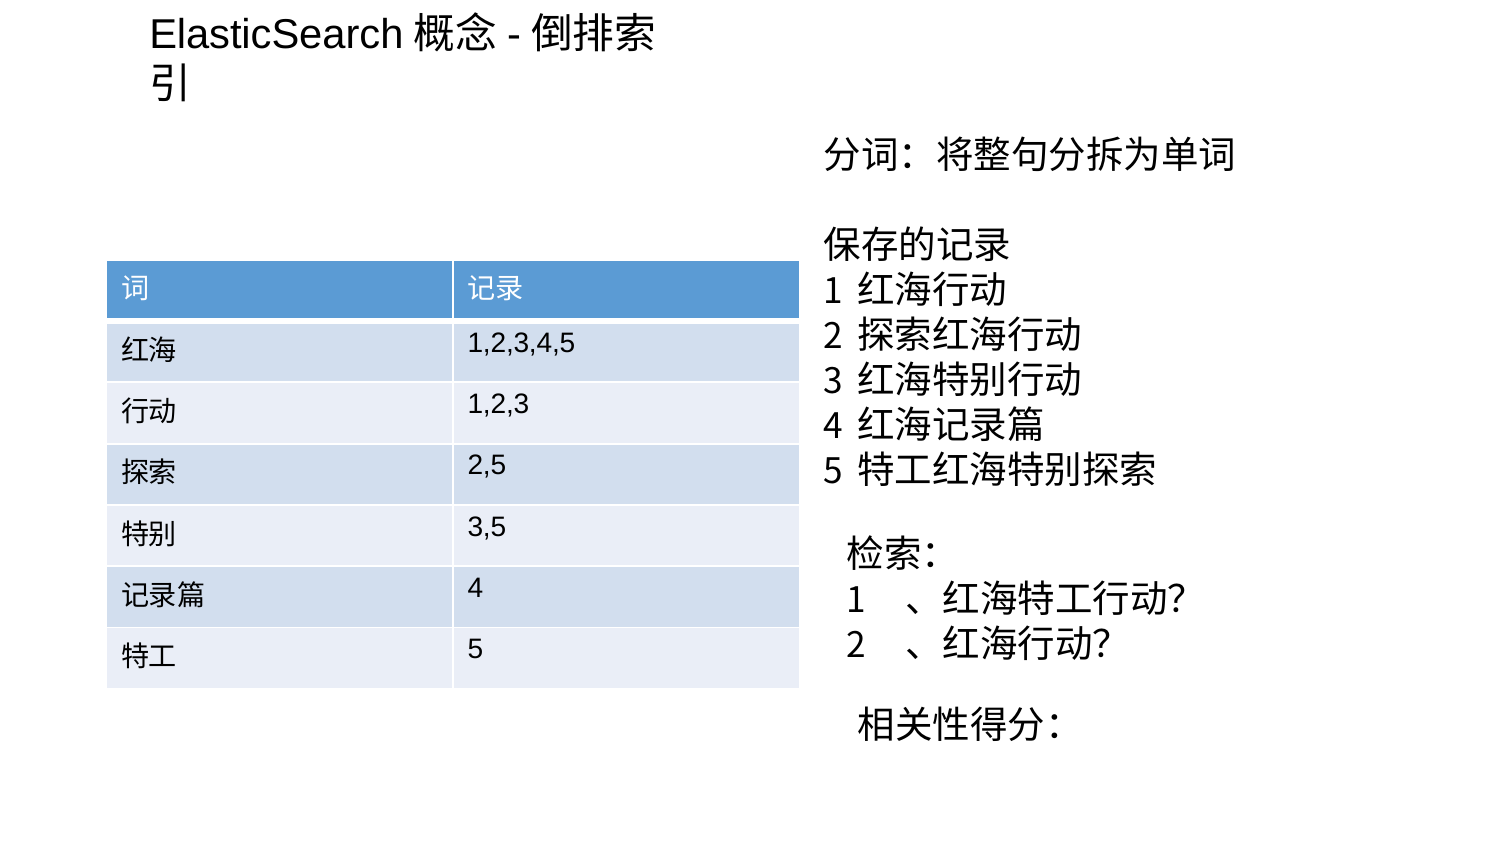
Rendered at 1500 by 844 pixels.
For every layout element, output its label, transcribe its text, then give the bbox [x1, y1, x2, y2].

table_cell 记录篇 [107, 567, 452, 627]
table_cell 特别 [107, 506, 452, 565]
table_cell 3,5 [454, 506, 799, 565]
table_cell 红海 [107, 324, 452, 381]
table_cell 1,2,3 [454, 383, 799, 443]
table_header 记录 [454, 261, 799, 318]
table_cell 4 [454, 567, 799, 627]
table_header 词 [107, 261, 452, 318]
table_cell 1,2,3,4,5 [454, 324, 799, 381]
table_cell 行动 [107, 383, 452, 443]
table_cell 探索 [107, 445, 452, 504]
text_box 分词：将整句分拆为单词 保存的记录 红海行动 探索红海行动 红海特别行动 红海记录篇 特工红海特别探索 检索： 、红海特工行动？ 、红海行动？ 相关性得分： [821, 128, 1239, 747]
table_cell 5 [454, 628, 799, 688]
table_cell 特工 [107, 628, 452, 688]
title ElasticSearch概念-倒排索引 [147, 5, 671, 149]
table_cell 2,5 [454, 445, 799, 504]
